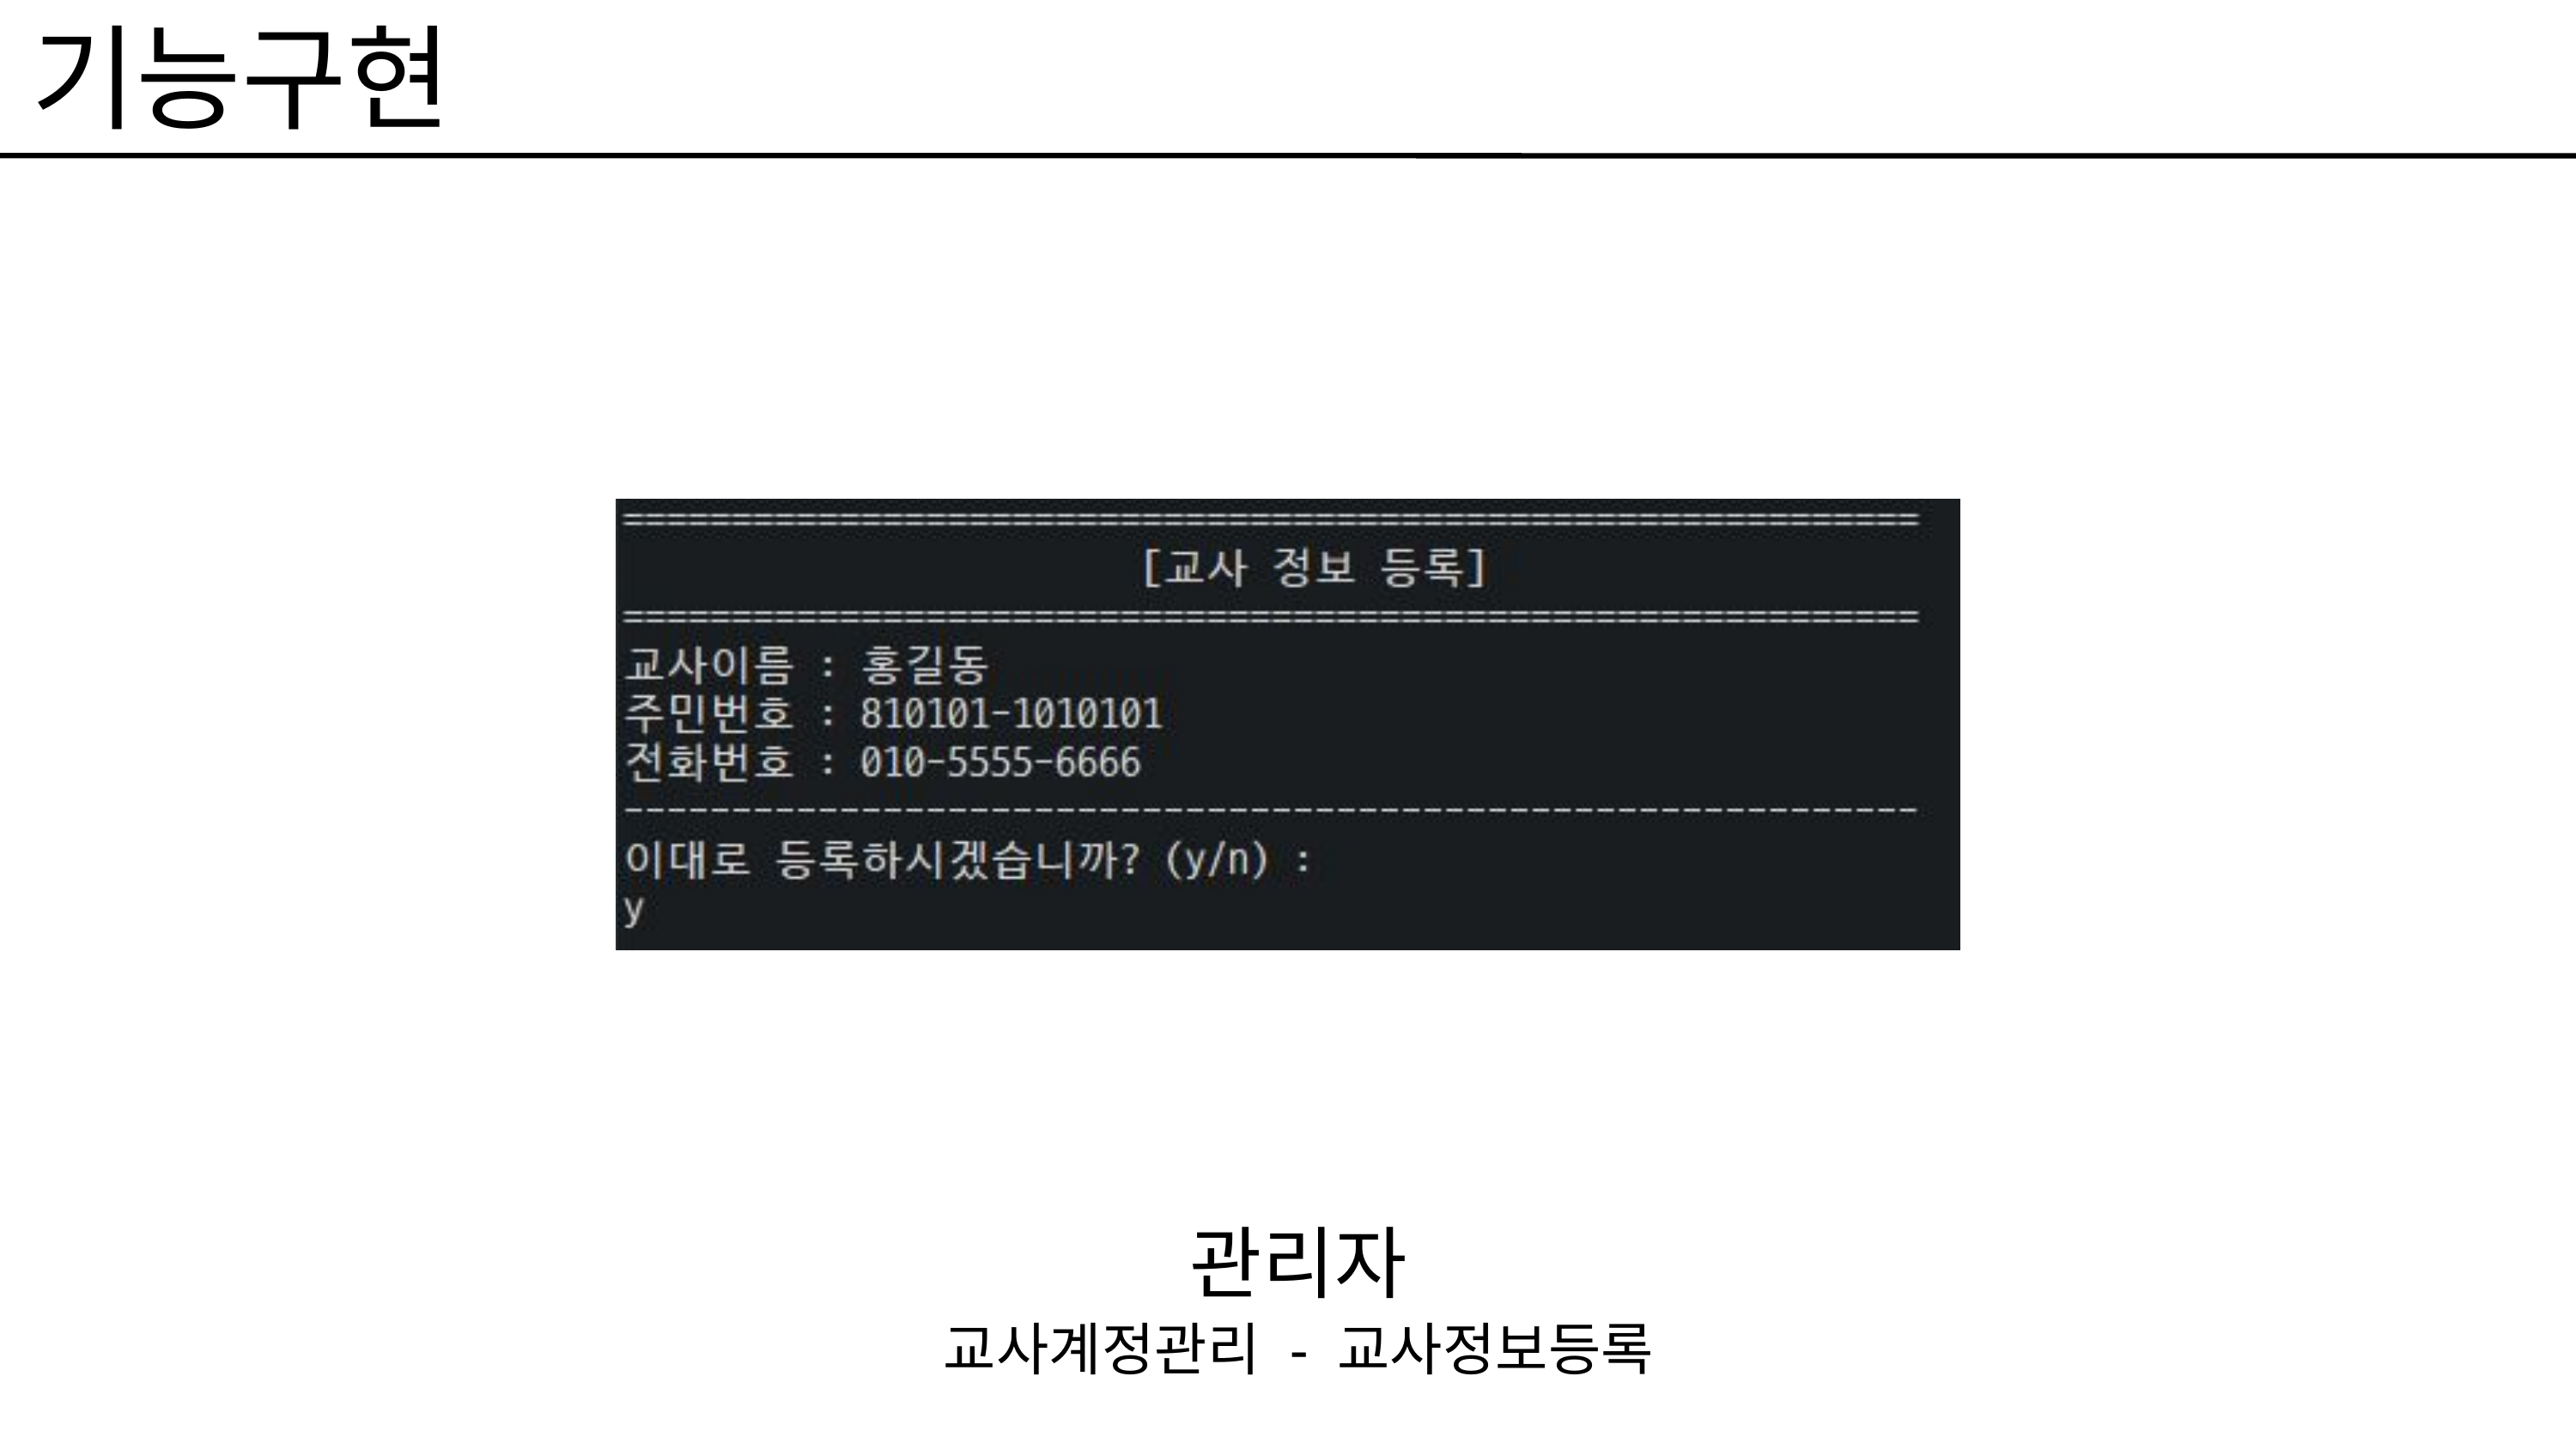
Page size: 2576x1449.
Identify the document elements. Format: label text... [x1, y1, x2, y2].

text_box 기능구현 [0, 0, 483, 150]
text_box 교사계정관리 - 교사정보등록 [858, 1306, 1740, 1401]
picture [615, 498, 1960, 950]
text_box 관리자 [975, 1207, 1622, 1286]
